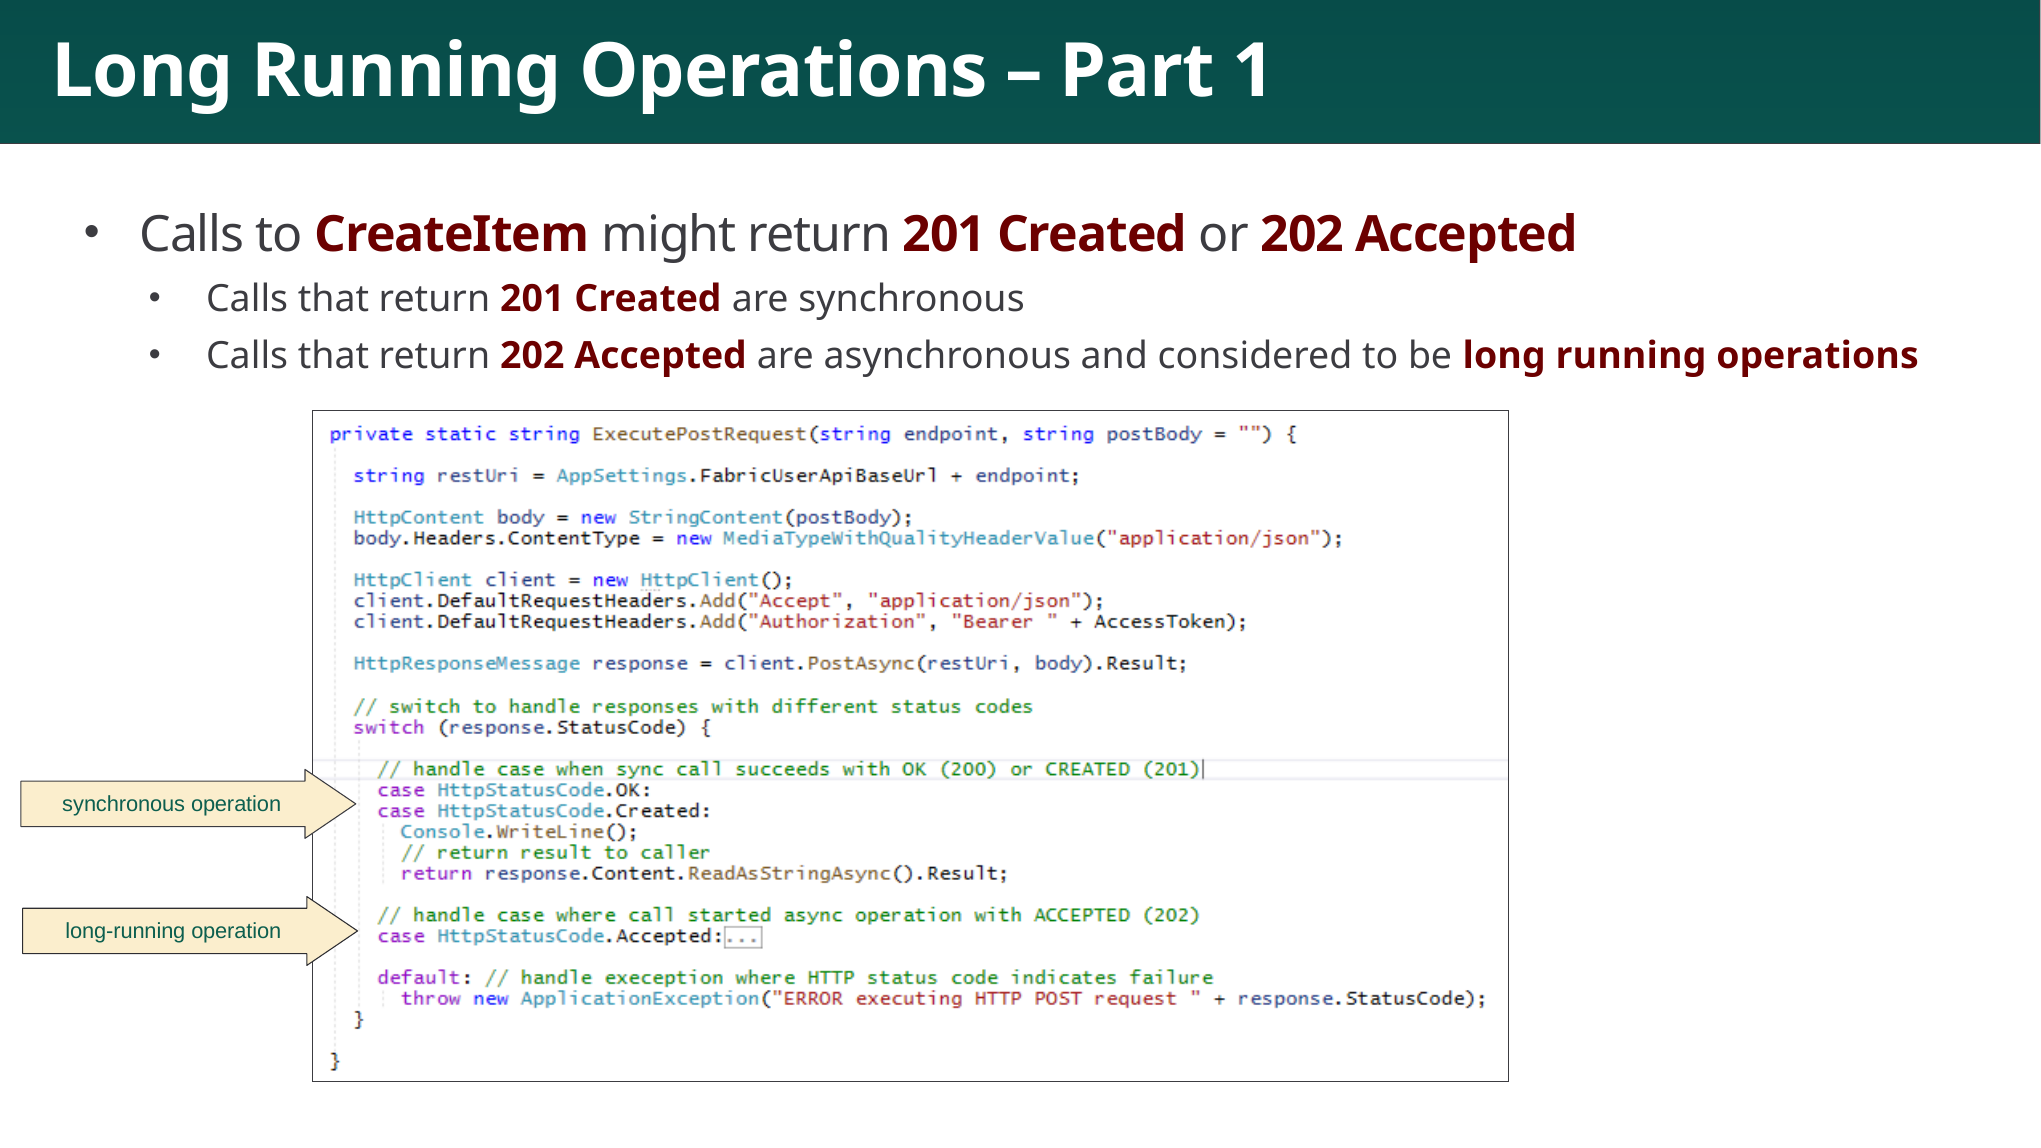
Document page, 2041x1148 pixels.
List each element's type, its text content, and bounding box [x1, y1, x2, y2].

title Long Running Operations – Part 1 [51, 31, 1988, 113]
picture [312, 409, 1509, 1083]
text_box synchronous operation [20, 768, 312, 840]
list Calls to CreateItem might return 201 Created or 202 Accepted Calls that return 201 Created are synchronous Calls that return 202 Accepted are asynchronous and considered to be long running operations [83, 201, 1988, 389]
text_box long-running operation [21, 895, 312, 967]
